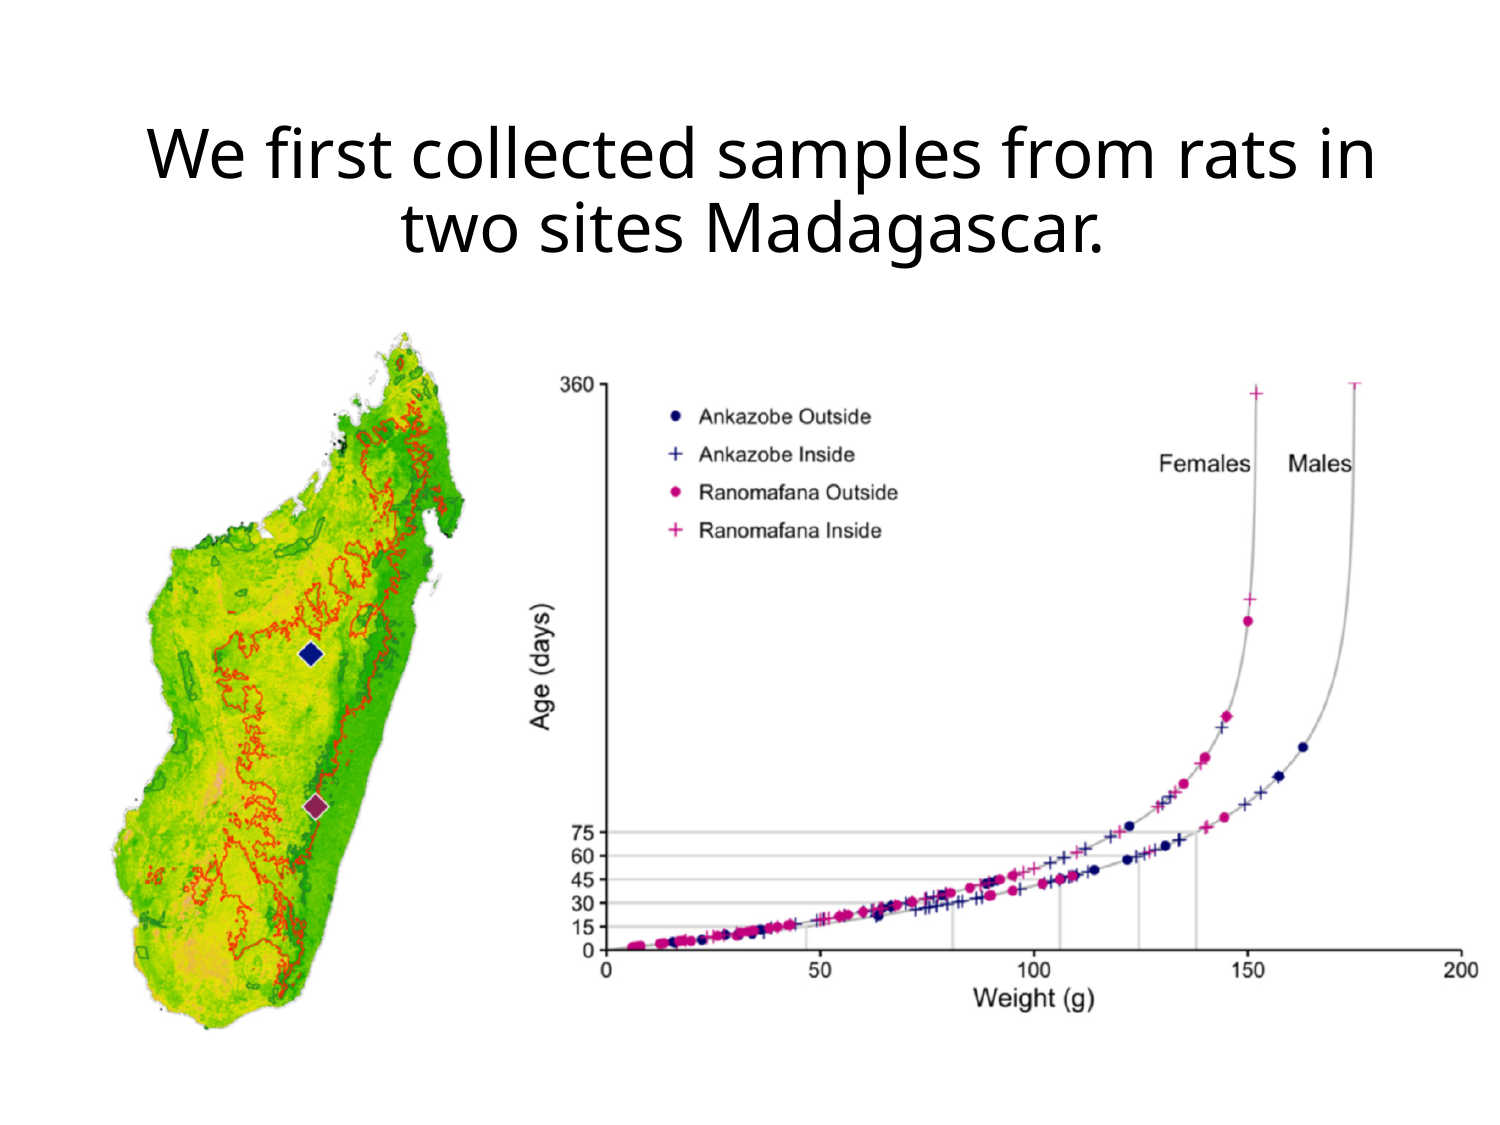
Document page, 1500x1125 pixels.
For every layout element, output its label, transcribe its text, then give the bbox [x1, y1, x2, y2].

text_box We first collected samples from rats in two sites Madagascar. [103, 84, 1422, 303]
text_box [0, 321, 1500, 1041]
